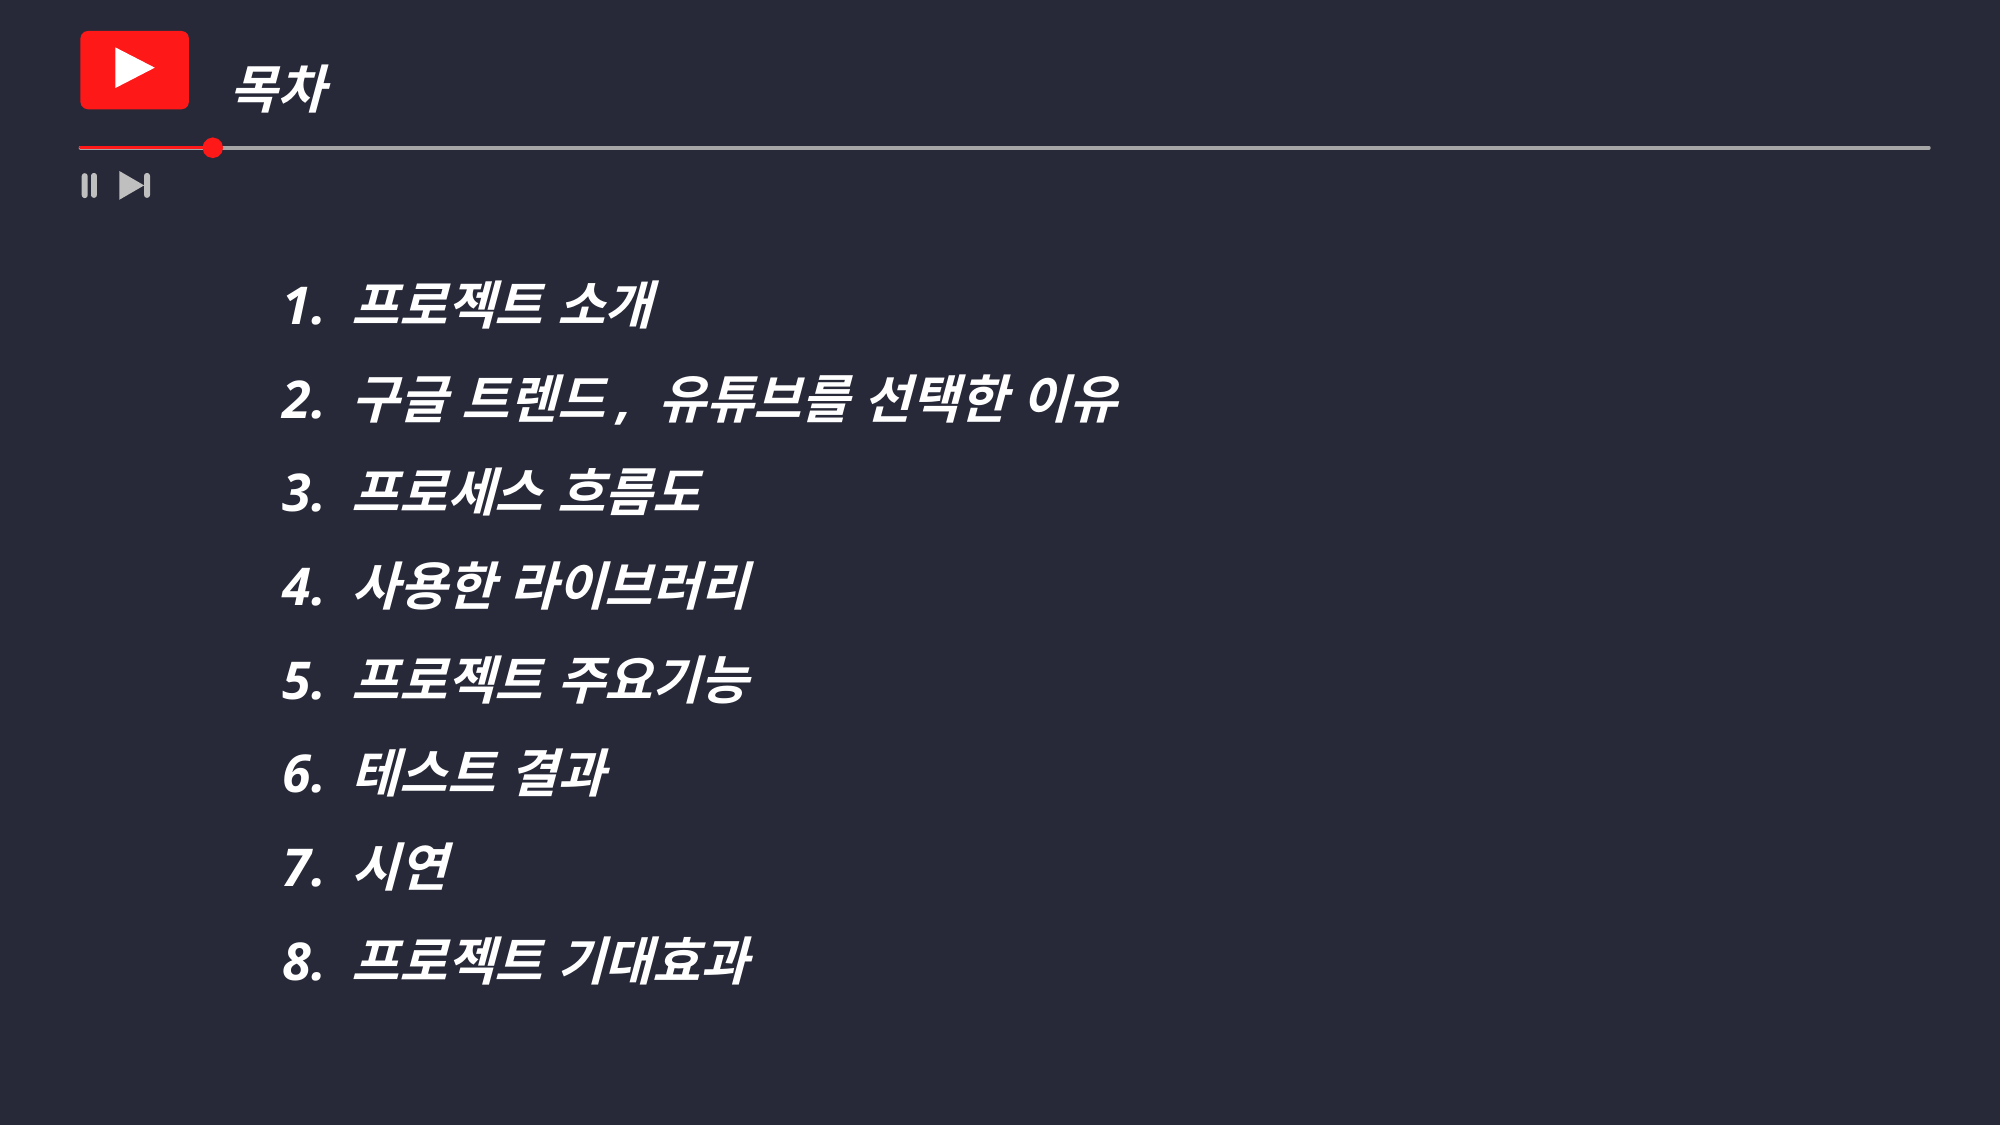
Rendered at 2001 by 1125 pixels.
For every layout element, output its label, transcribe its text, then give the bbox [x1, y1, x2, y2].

text_box [116, 49, 153, 87]
text_box 목차 [214, 18, 1066, 127]
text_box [81, 170, 150, 200]
text_box 1. 프로젝트 소개 2. 구글 트렌드, 유튜브를 선택한 이유 3. 프로세스 흐름도 4. 사용한 라이브러리 5. 프로젝트 주요기능 6. 테스트 결과 7. 시연 8. 프로젝트 기대효과 [240, 233, 1607, 999]
text_box [79, 29, 191, 111]
